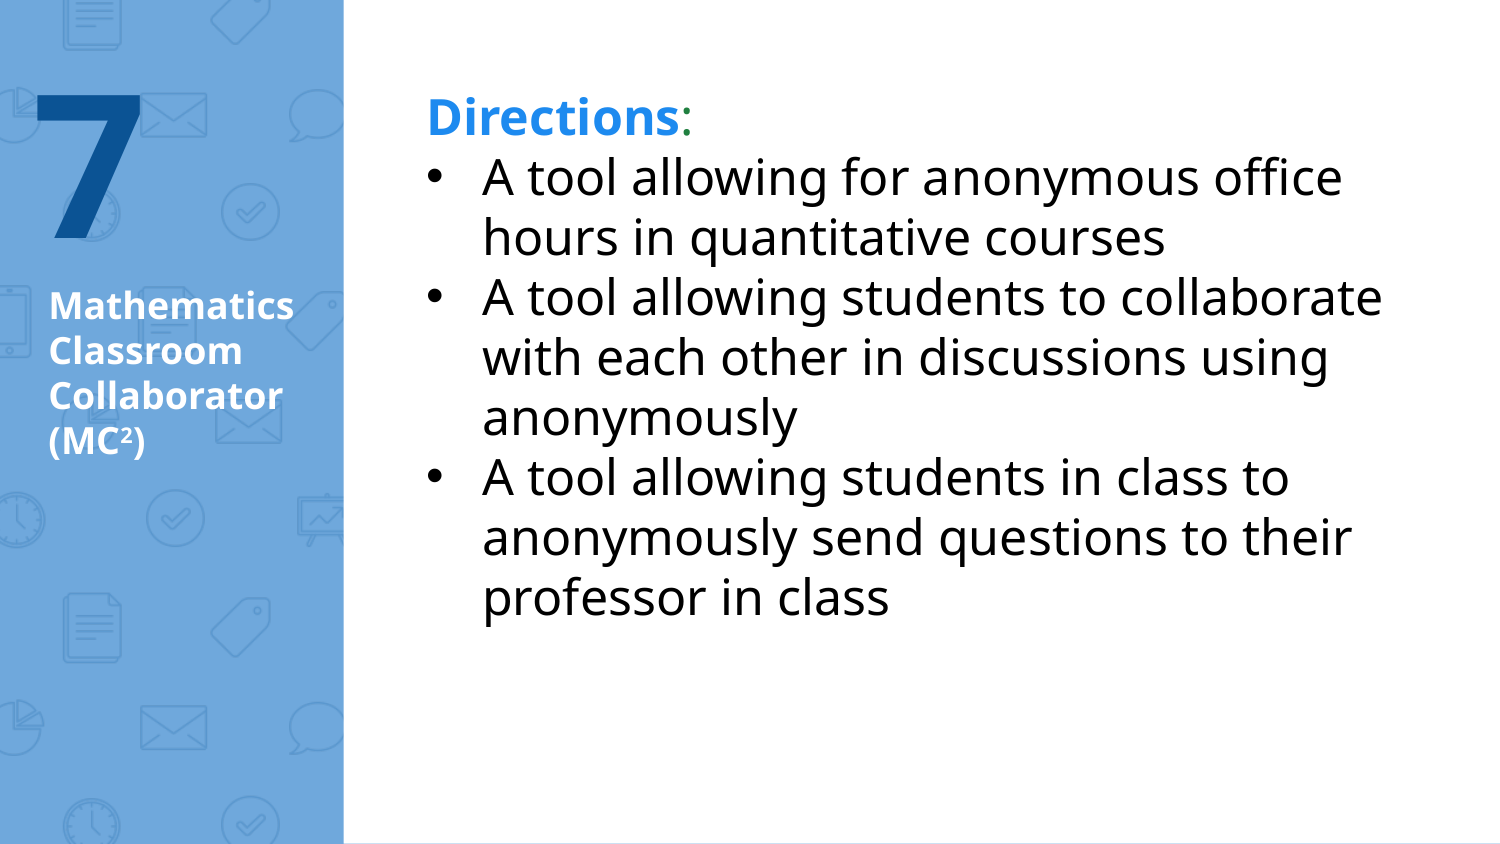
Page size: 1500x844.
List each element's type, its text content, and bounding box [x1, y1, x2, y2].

title Mathematics Classroom Collaborator (MC2) [33, 266, 329, 408]
slide_number 7 [17, 23, 315, 230]
text_box Directions: A tool allowing for anonymous office hours in quantitative courses A tool allowing students to collaborate with each other in discussions using anonymously A tool allowing students in class to anonymously send questions to their professor in class [411, 77, 1429, 633]
